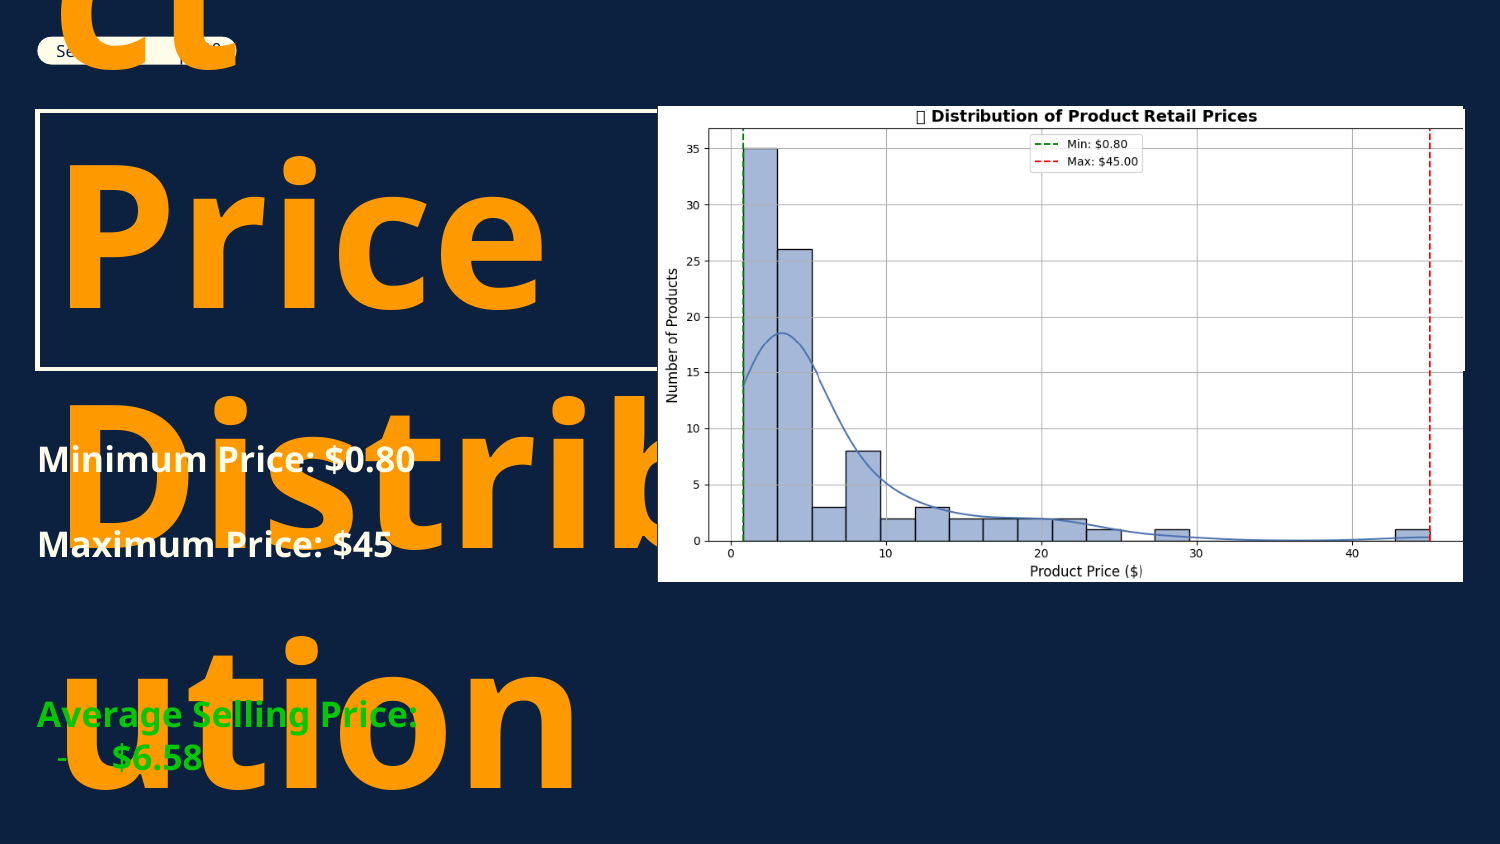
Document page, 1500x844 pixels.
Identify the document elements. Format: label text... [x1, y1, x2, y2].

picture [656, 106, 1463, 582]
title Product Price Distribution [37, 137, 651, 320]
text_box Minimum Price: $0.80 Maximum Price: $45 Average Selling Price: $6.58 [21, 421, 537, 808]
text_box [37, 36, 237, 65]
